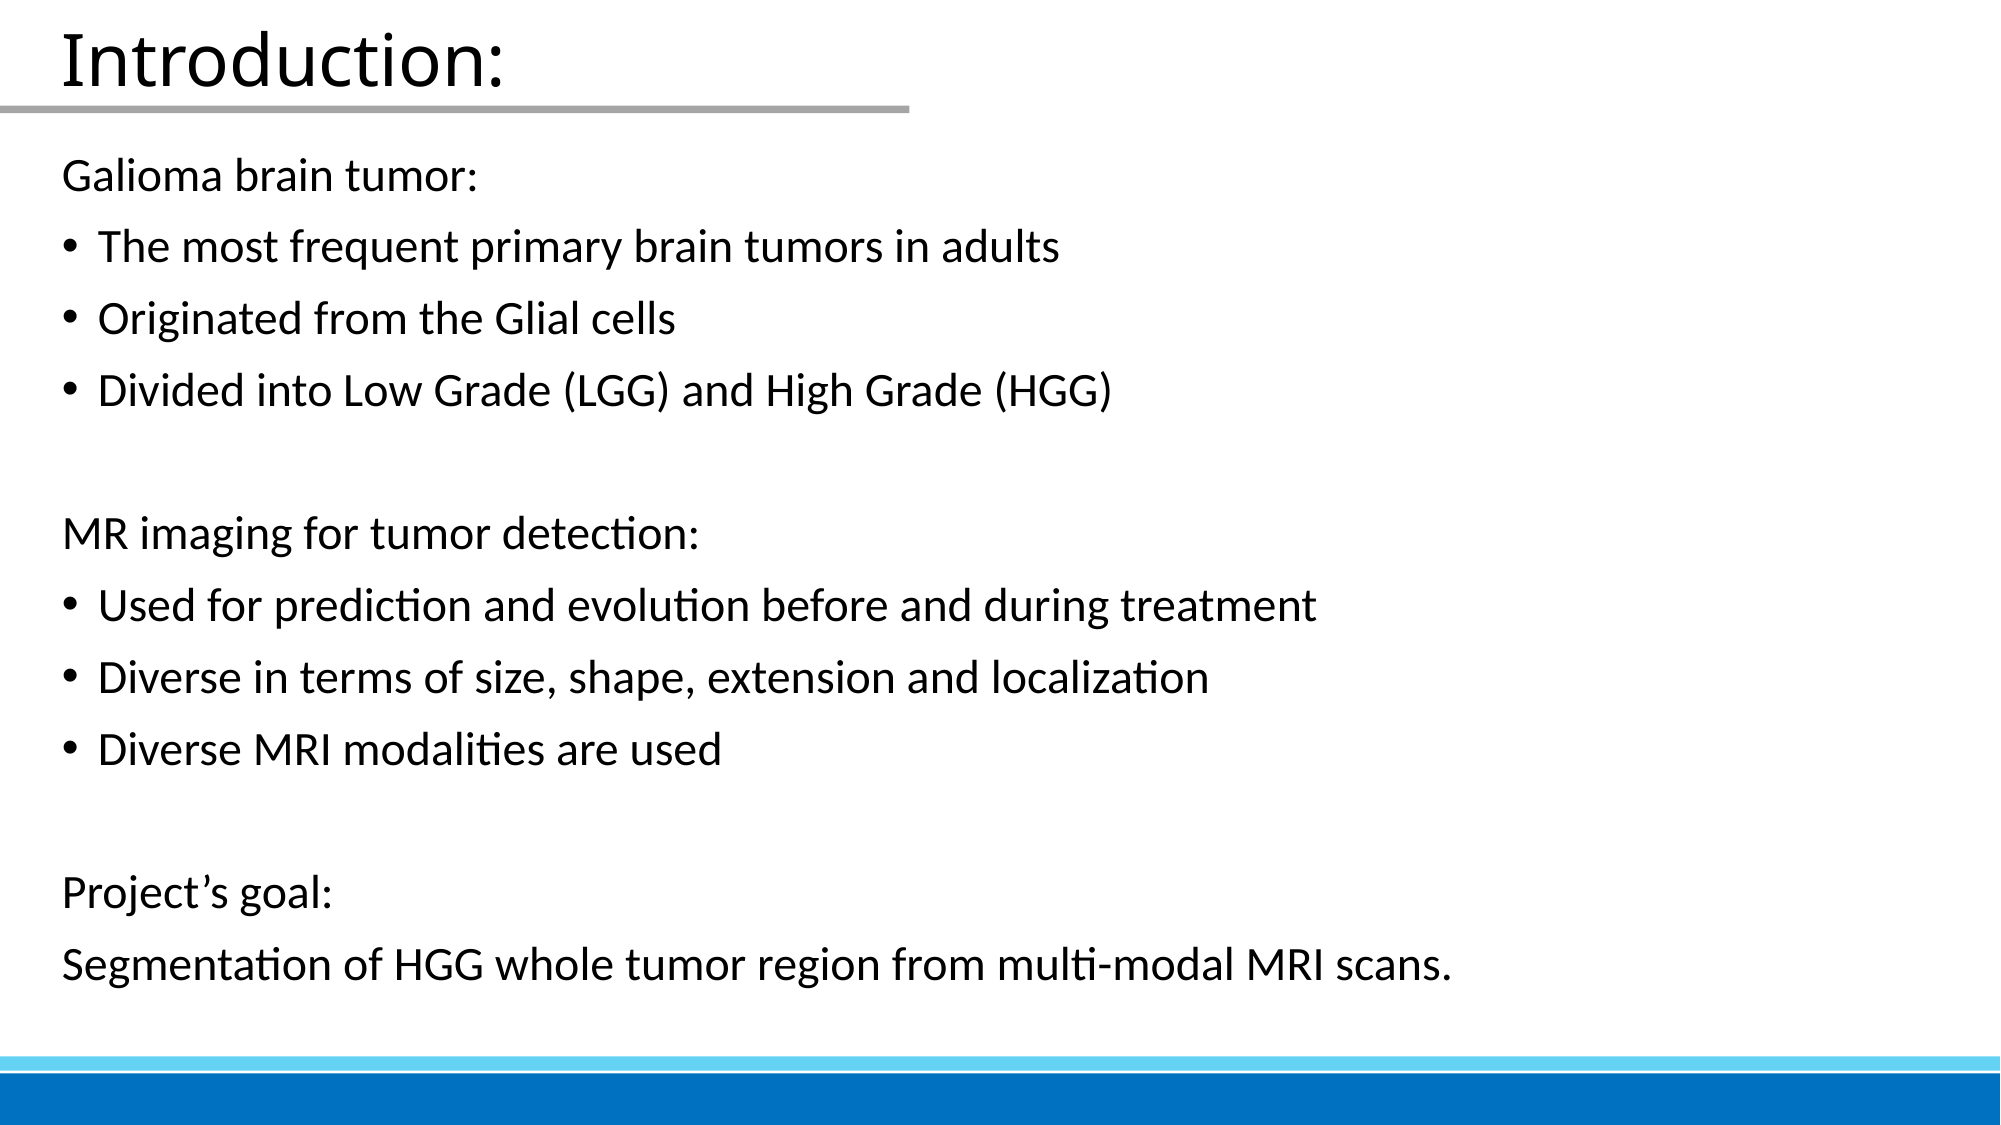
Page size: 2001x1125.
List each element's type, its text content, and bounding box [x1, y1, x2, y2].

title Introduction: [46, 15, 1772, 105]
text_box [0, 105, 2000, 1125]
